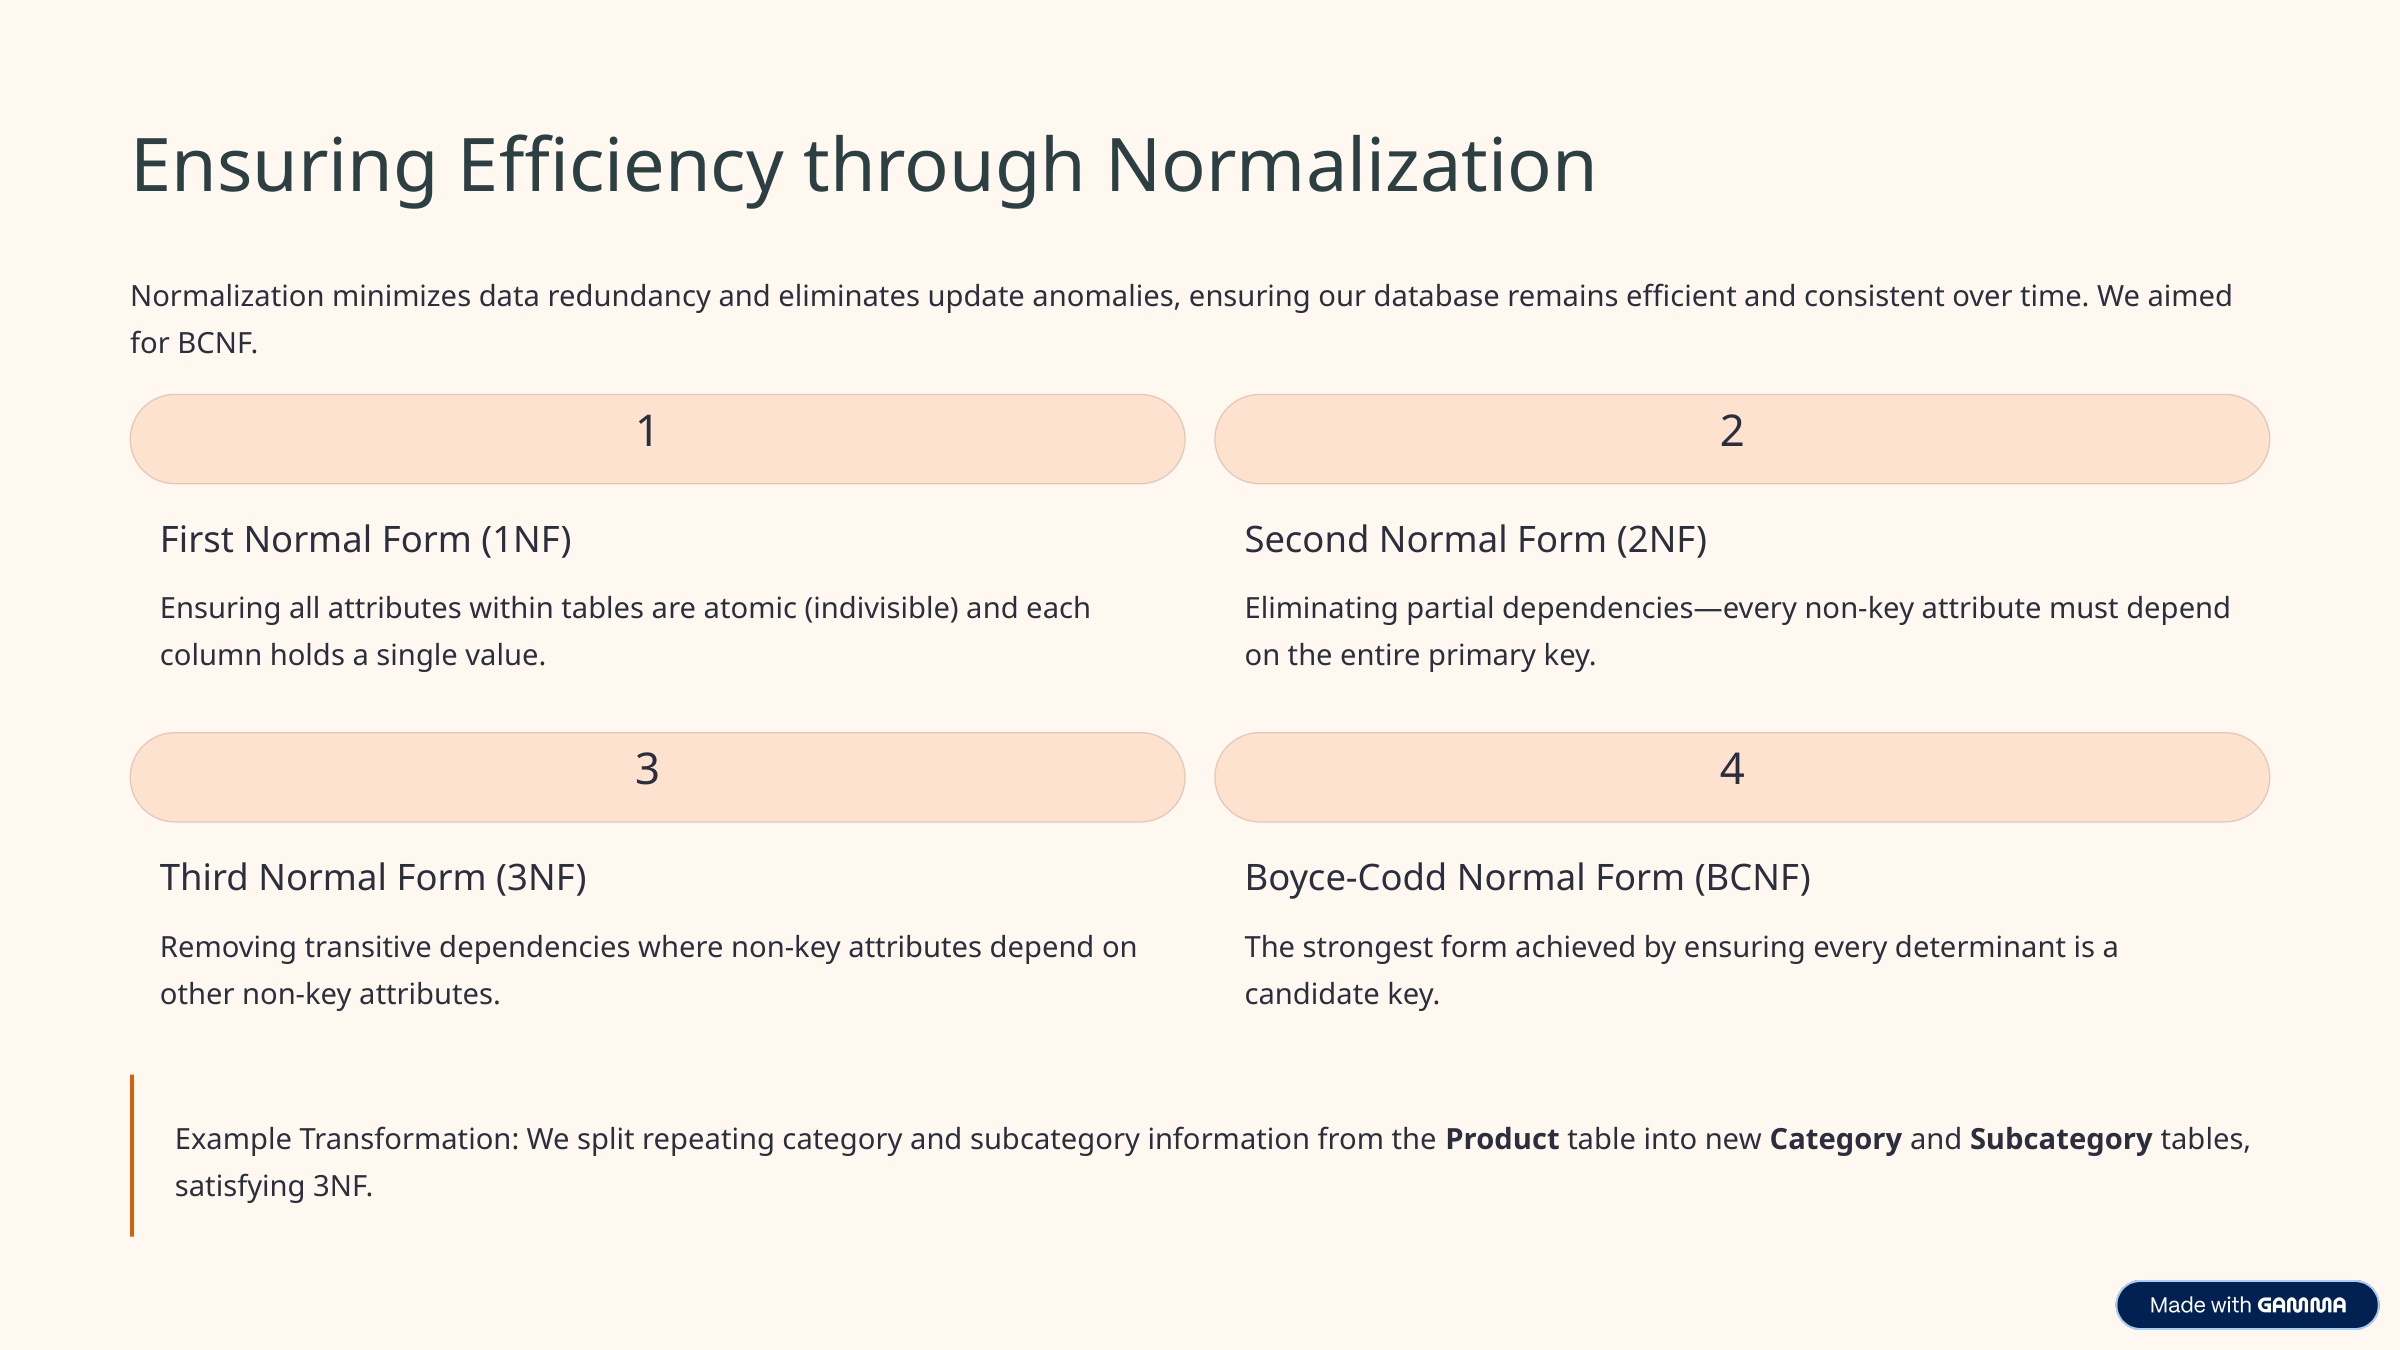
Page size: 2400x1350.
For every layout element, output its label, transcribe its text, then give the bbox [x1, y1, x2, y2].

text_box Removing transitive dependencies where non-key attributes depend on other non-key attributes. [159, 916, 1156, 1012]
text_box Ensuring all attributes within tables are atomic (indivisible) and each column holds a single value. [159, 577, 1156, 674]
text_box Example Transformation: We split repeating category and subcategory information from the Product table into new Category and Subcategory tables, satisfying 3NF. [174, 1108, 2270, 1204]
text_box 4 [1719, 749, 1765, 806]
text_box [130, 1074, 134, 1237]
text_box [130, 394, 1186, 484]
text_box 2 [1719, 411, 1765, 468]
text_box First Normal Form (1NF) [159, 513, 576, 560]
text_box [1214, 732, 2270, 822]
text_box Normalization minimizes data redundancy and eliminates update anomalies, ensuring our database remains efficient and consistent over time. We aimed for BCNF. [130, 265, 2270, 362]
text_box [130, 732, 1186, 822]
picture [2106, 1271, 2389, 1339]
text_box Third Normal Form (3NF) [159, 851, 596, 899]
text_box Ensuring Efficiency through Normalization [130, 113, 1631, 207]
text_box Boyce-Codd Normal Form (BCNF) [1244, 851, 1821, 899]
text_box 3 [635, 749, 680, 806]
text_box The strongest form achieved by ensuring every determinant is a candidate key. [1244, 916, 2240, 1012]
text_box Eliminating partial dependencies—every non-key attribute must depend on the entire primary key. [1244, 577, 2240, 674]
text_box [1214, 394, 2270, 484]
text_box 1 [635, 411, 680, 468]
text_box Second Normal Form (2NF) [1244, 513, 1714, 560]
